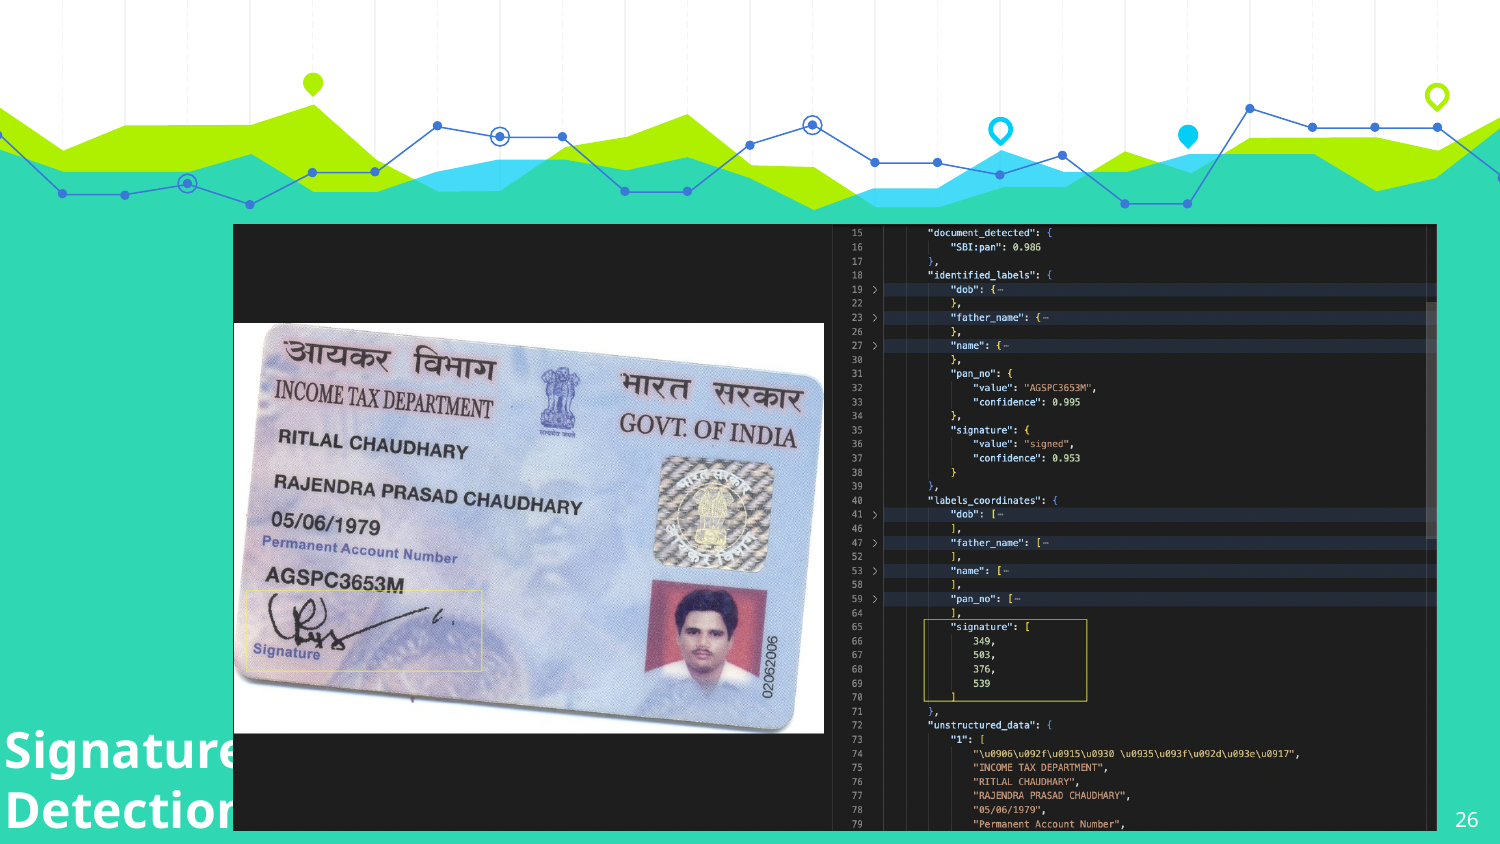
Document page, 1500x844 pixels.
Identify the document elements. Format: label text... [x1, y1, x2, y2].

list Signature Detection [0, 706, 331, 844]
slide_number 26 [1403, 791, 1494, 844]
picture [232, 223, 1437, 831]
